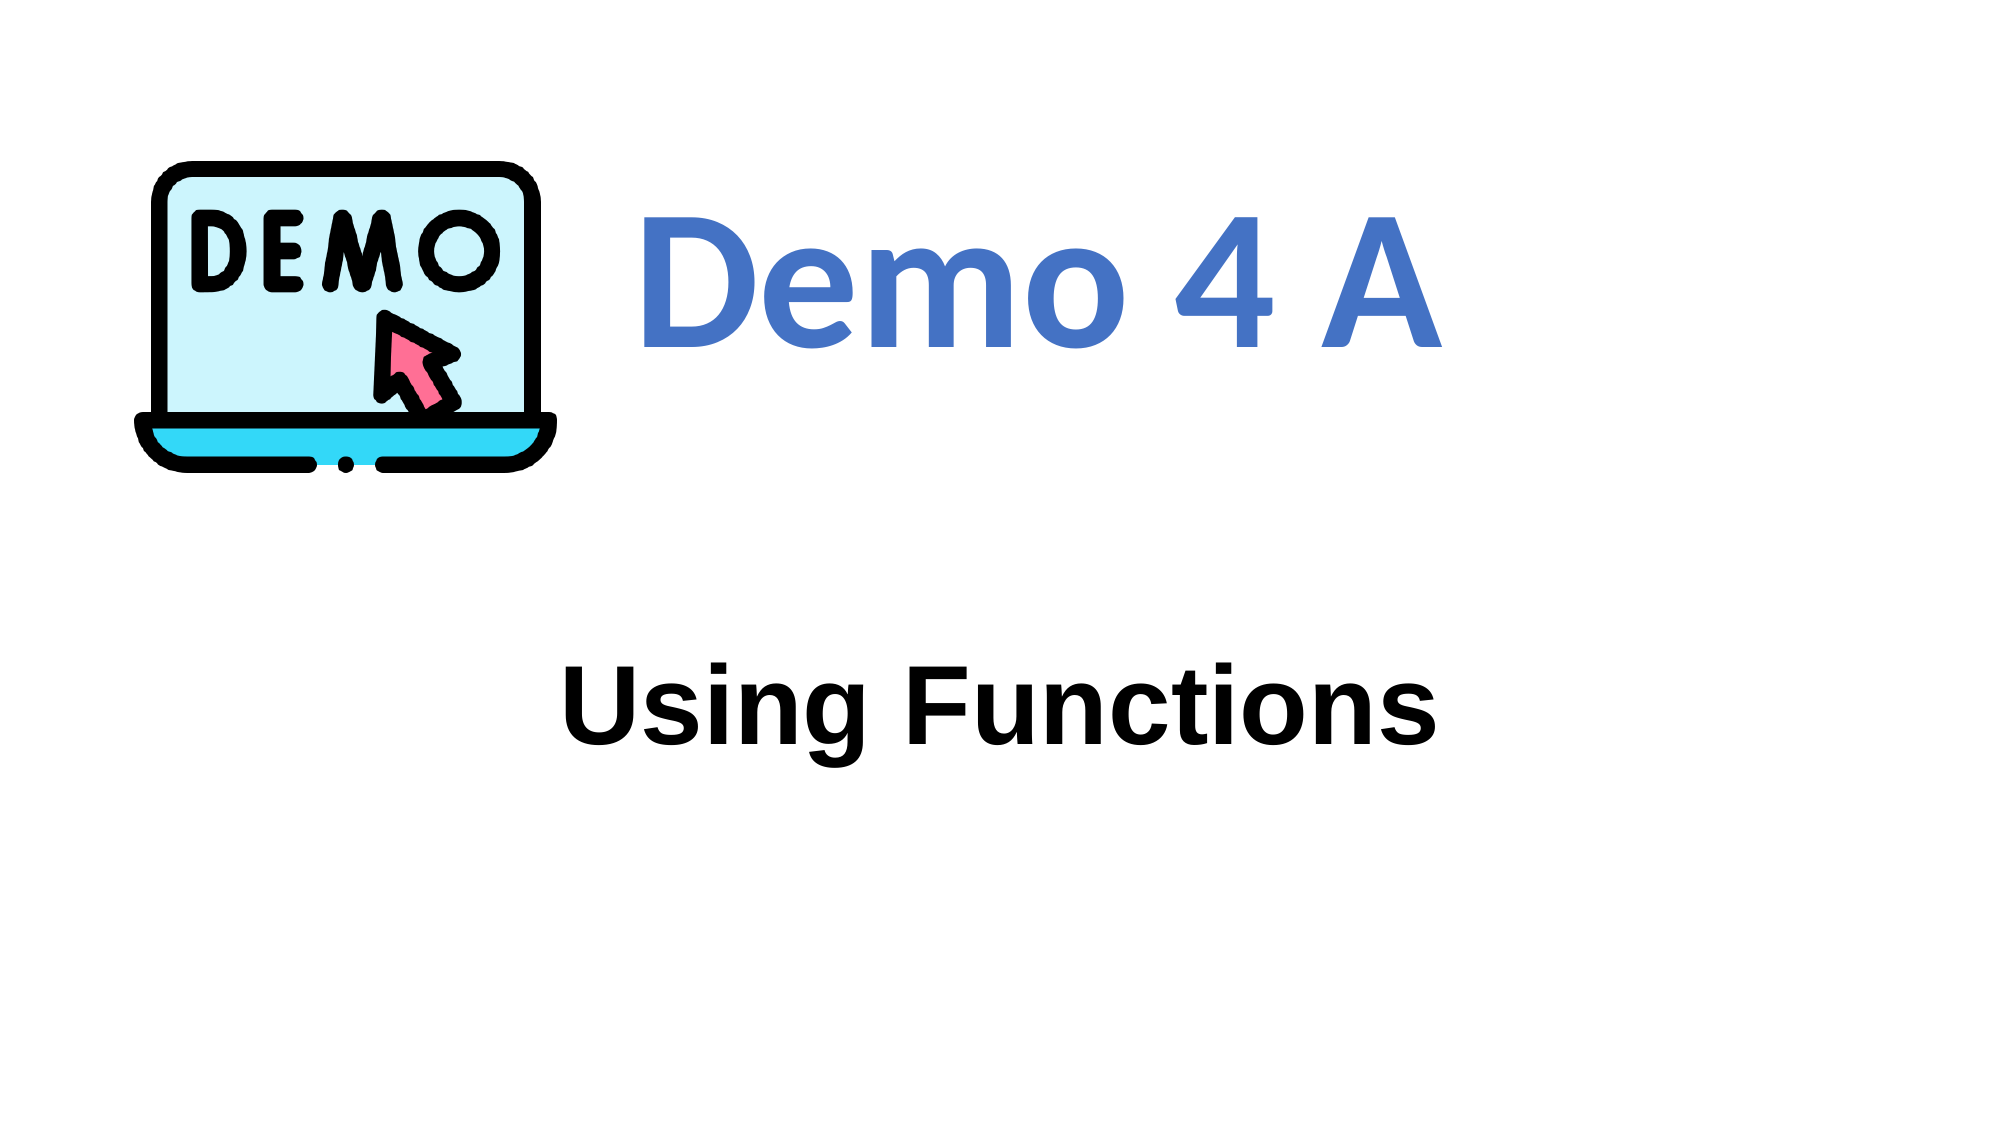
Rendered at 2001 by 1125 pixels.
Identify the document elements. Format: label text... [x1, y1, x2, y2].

text_box Using Functions [0, 614, 2000, 775]
picture [134, 105, 557, 528]
text_box Demo 4 A [618, 139, 1459, 395]
